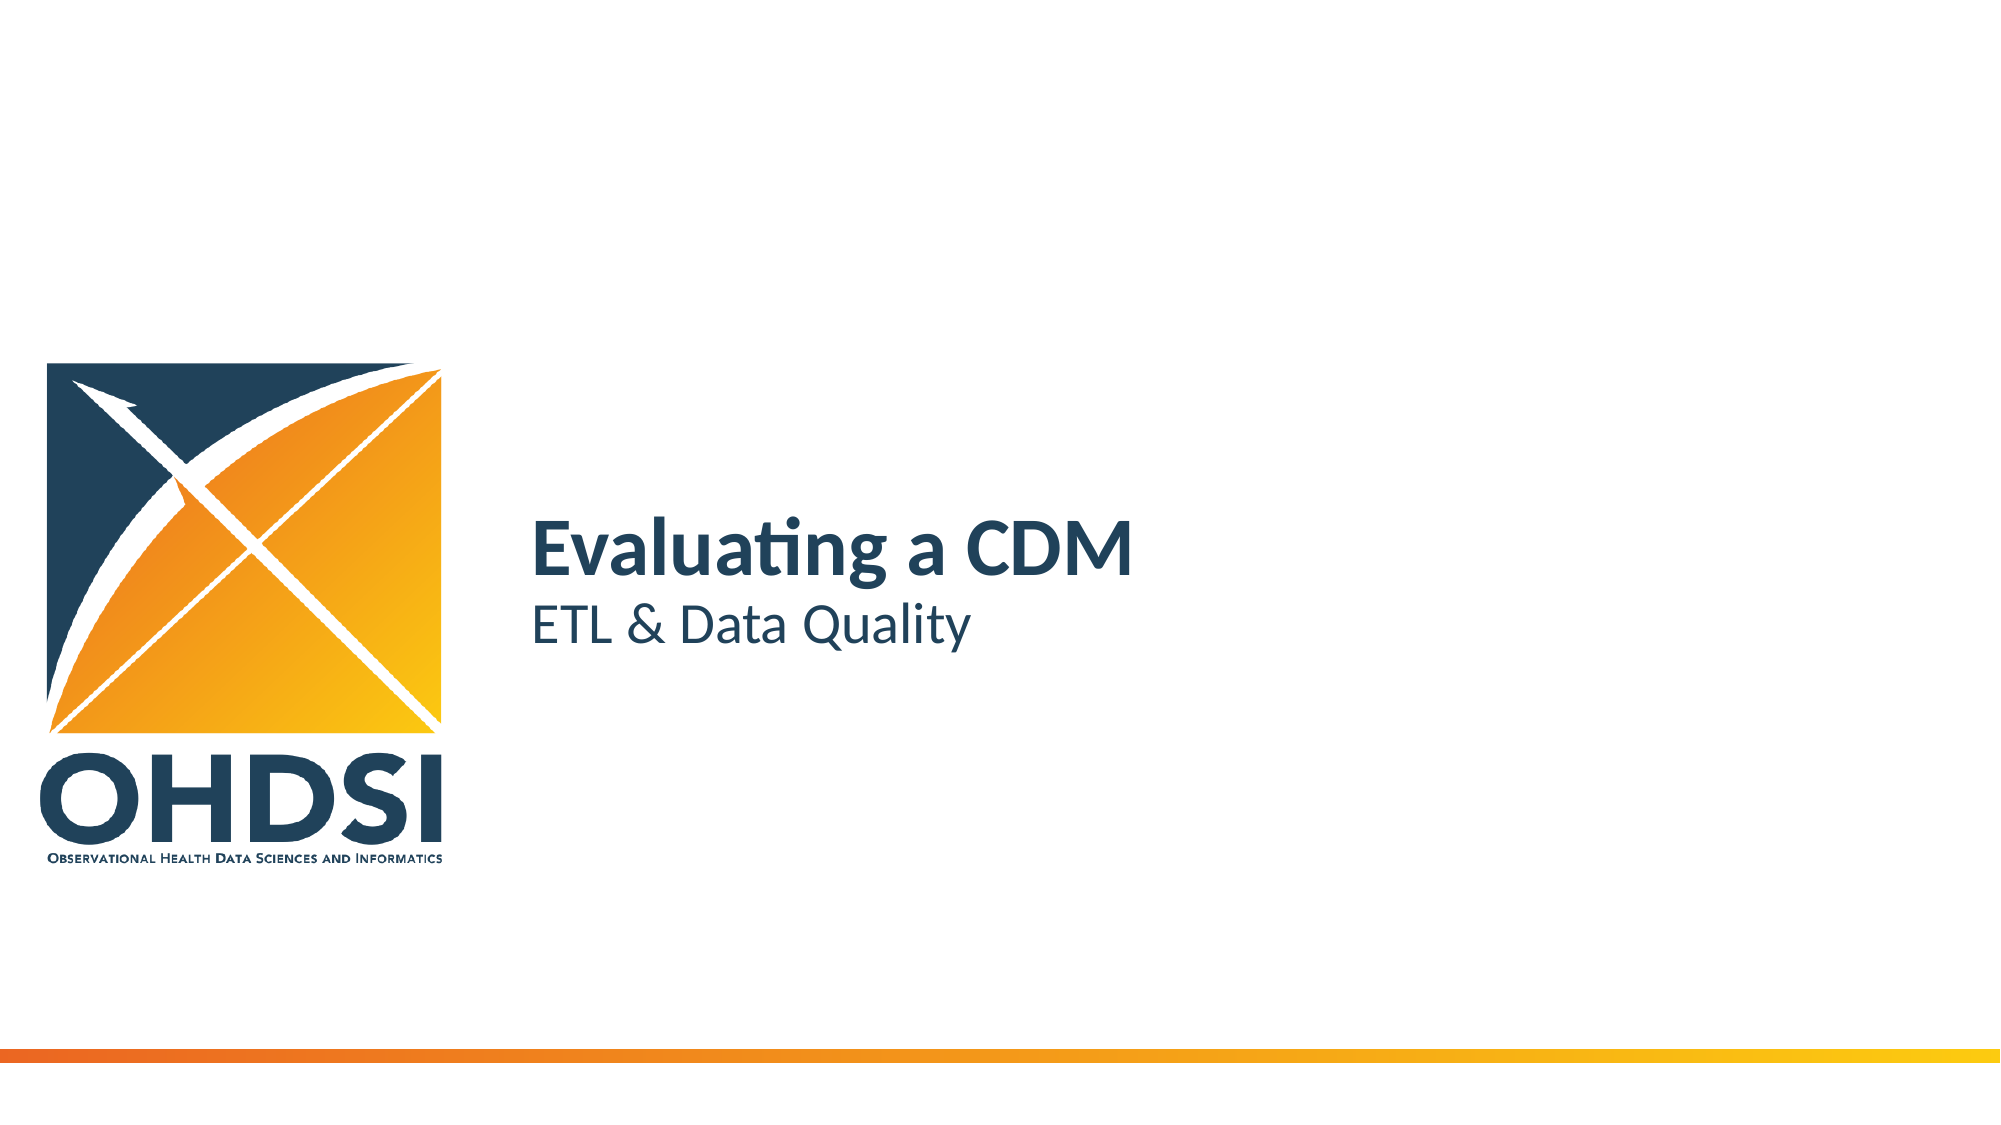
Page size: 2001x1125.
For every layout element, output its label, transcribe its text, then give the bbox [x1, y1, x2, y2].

picture [0, 320, 494, 905]
title Evaluating a CDM ETL & Data Quality [516, 495, 1882, 734]
